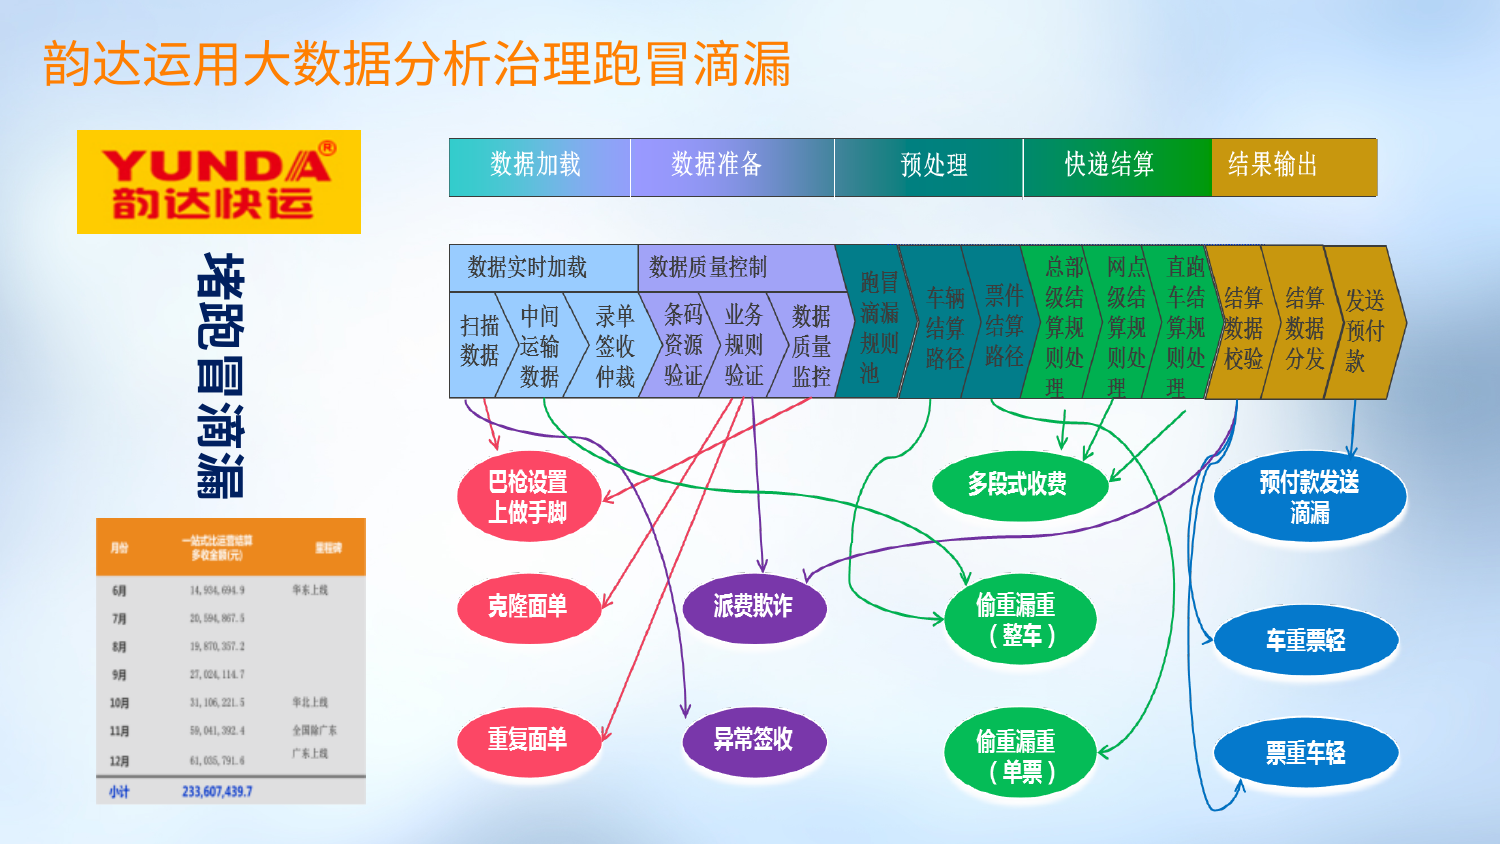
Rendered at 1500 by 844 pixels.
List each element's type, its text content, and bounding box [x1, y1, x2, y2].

text_box 韵达运用大数据分析治理跑冒滴漏 [42, 25, 1394, 94]
picture [0, 0, 1500, 844]
text_box 堵跑冒滴漏 [168, 242, 260, 516]
